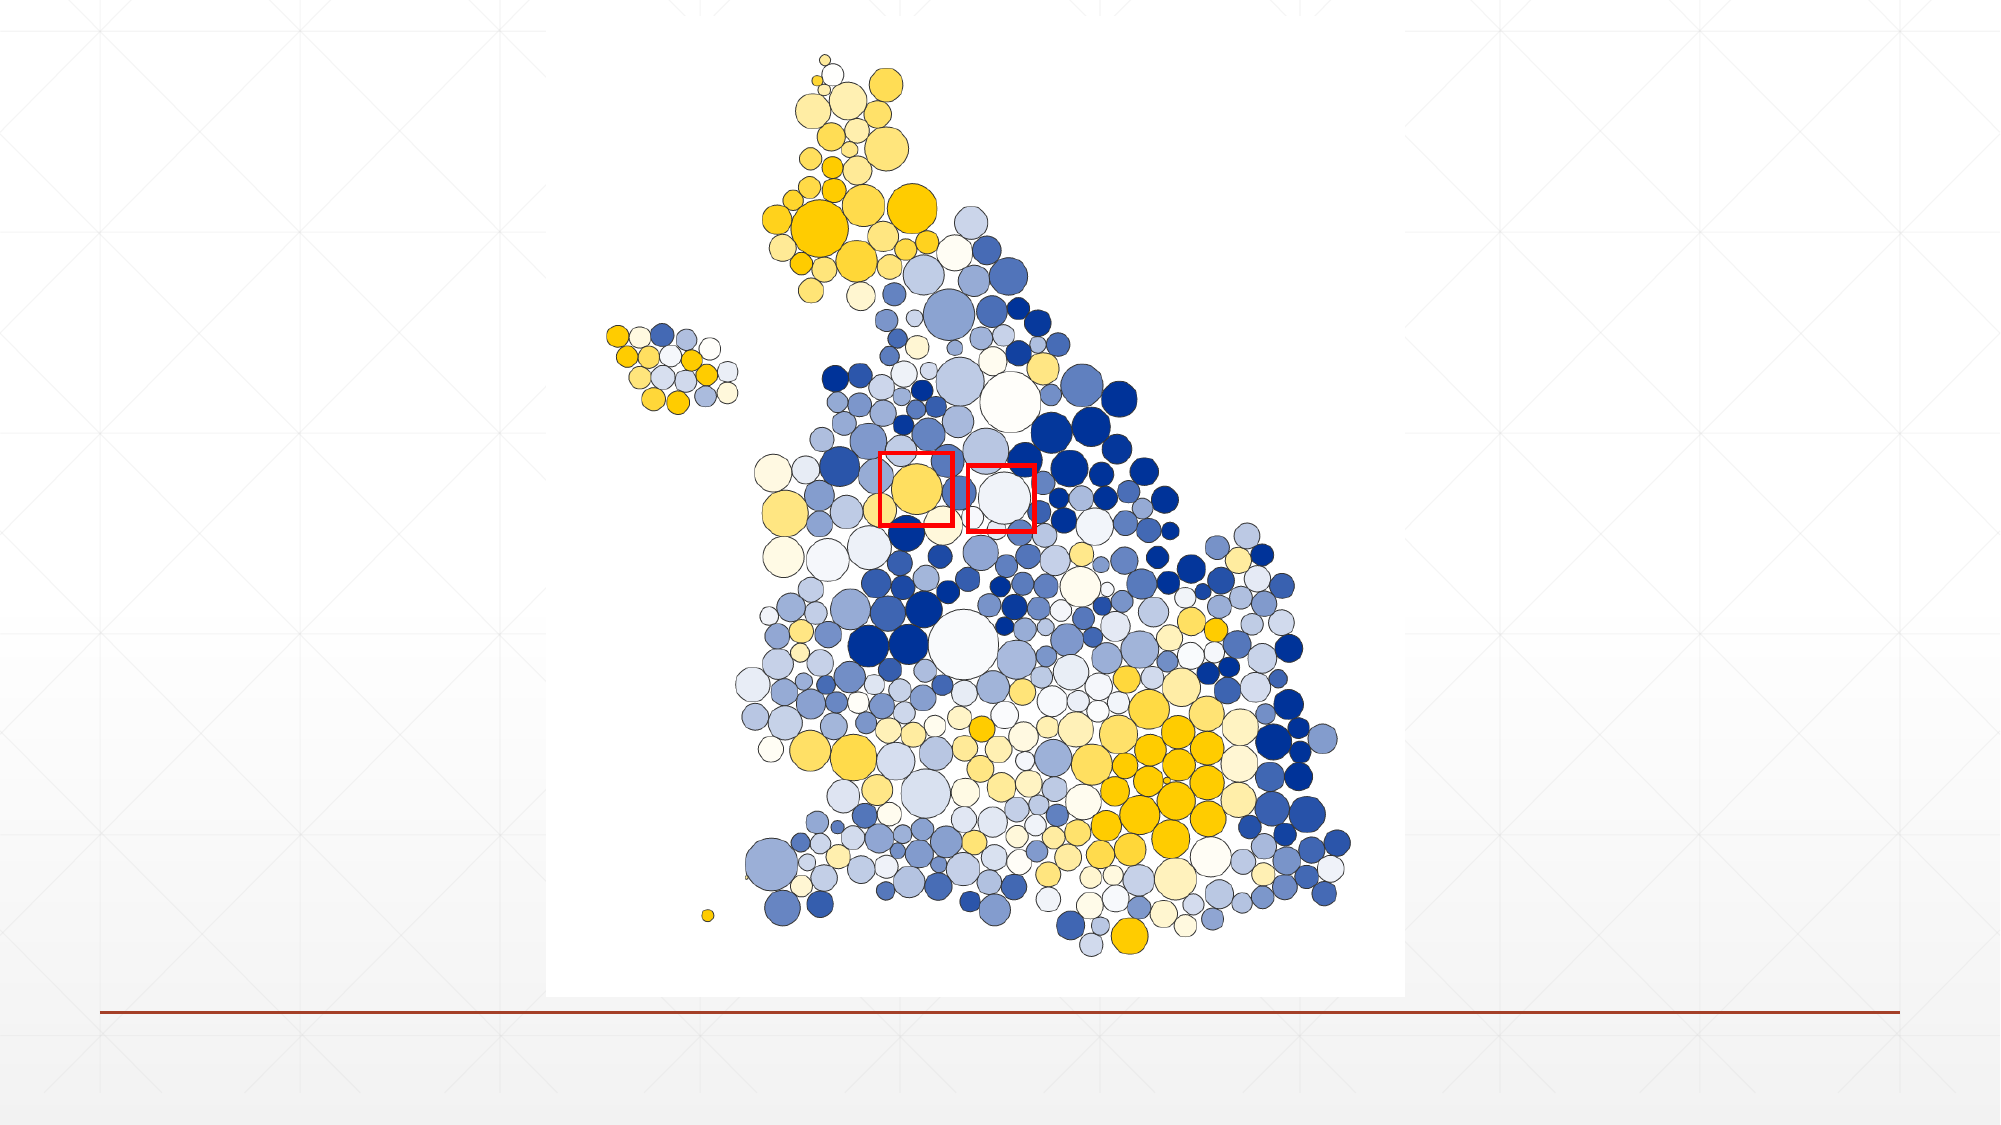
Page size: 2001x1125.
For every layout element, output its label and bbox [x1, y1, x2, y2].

picture [546, 16, 1405, 997]
